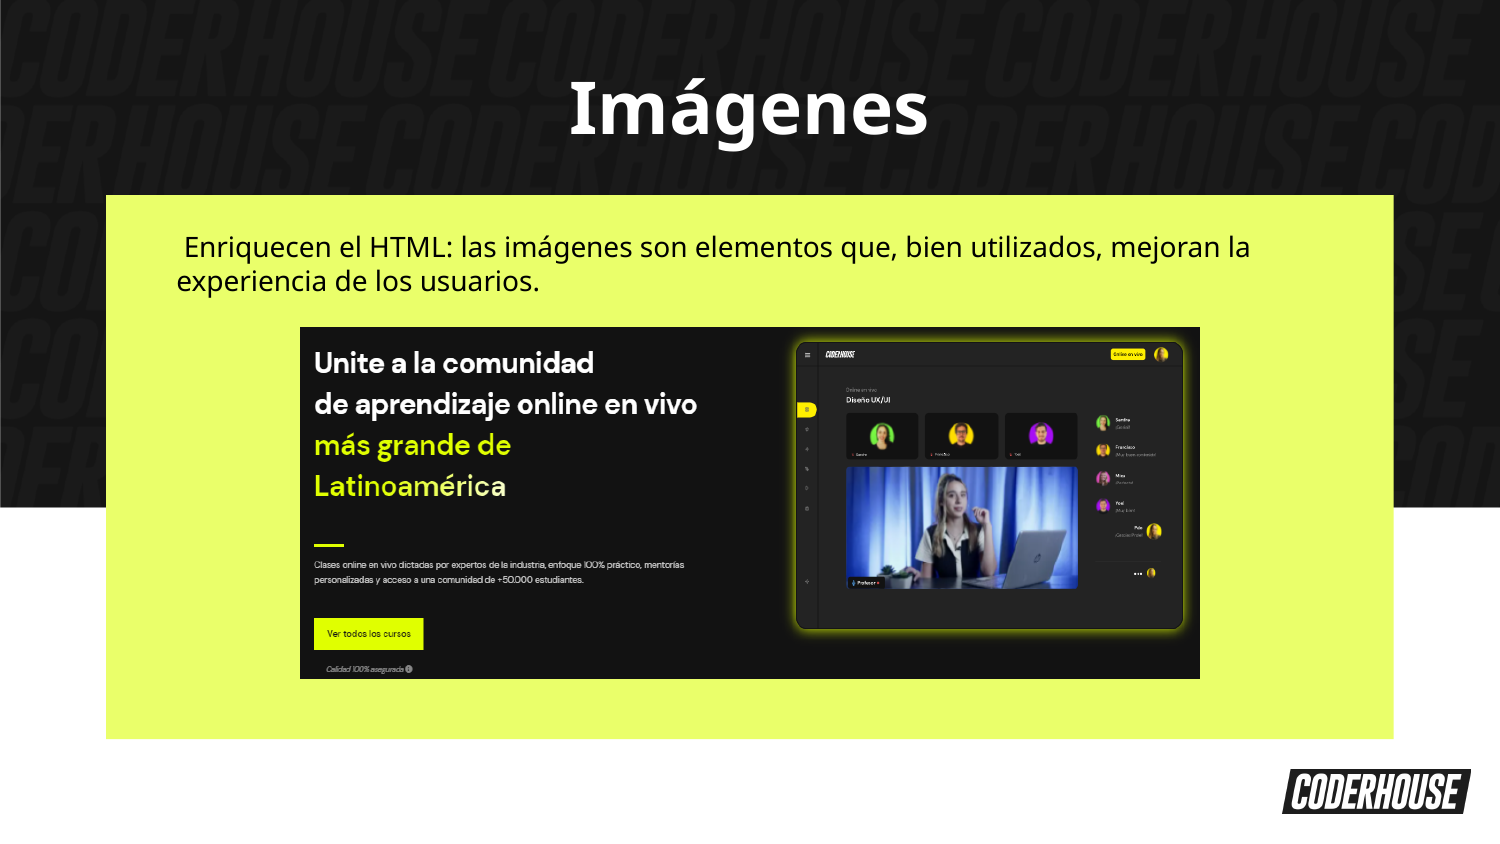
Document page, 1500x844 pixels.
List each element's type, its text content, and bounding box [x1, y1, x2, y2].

text_box Enriquecen el HTML: las imágenes son elementos que, bien utilizados, mejoran la experiencia de los usuarios. [161, 214, 1281, 313]
text_box Imágenes [239, 56, 1261, 166]
picture [0, 0, 1500, 844]
text_box [106, 195, 1394, 740]
